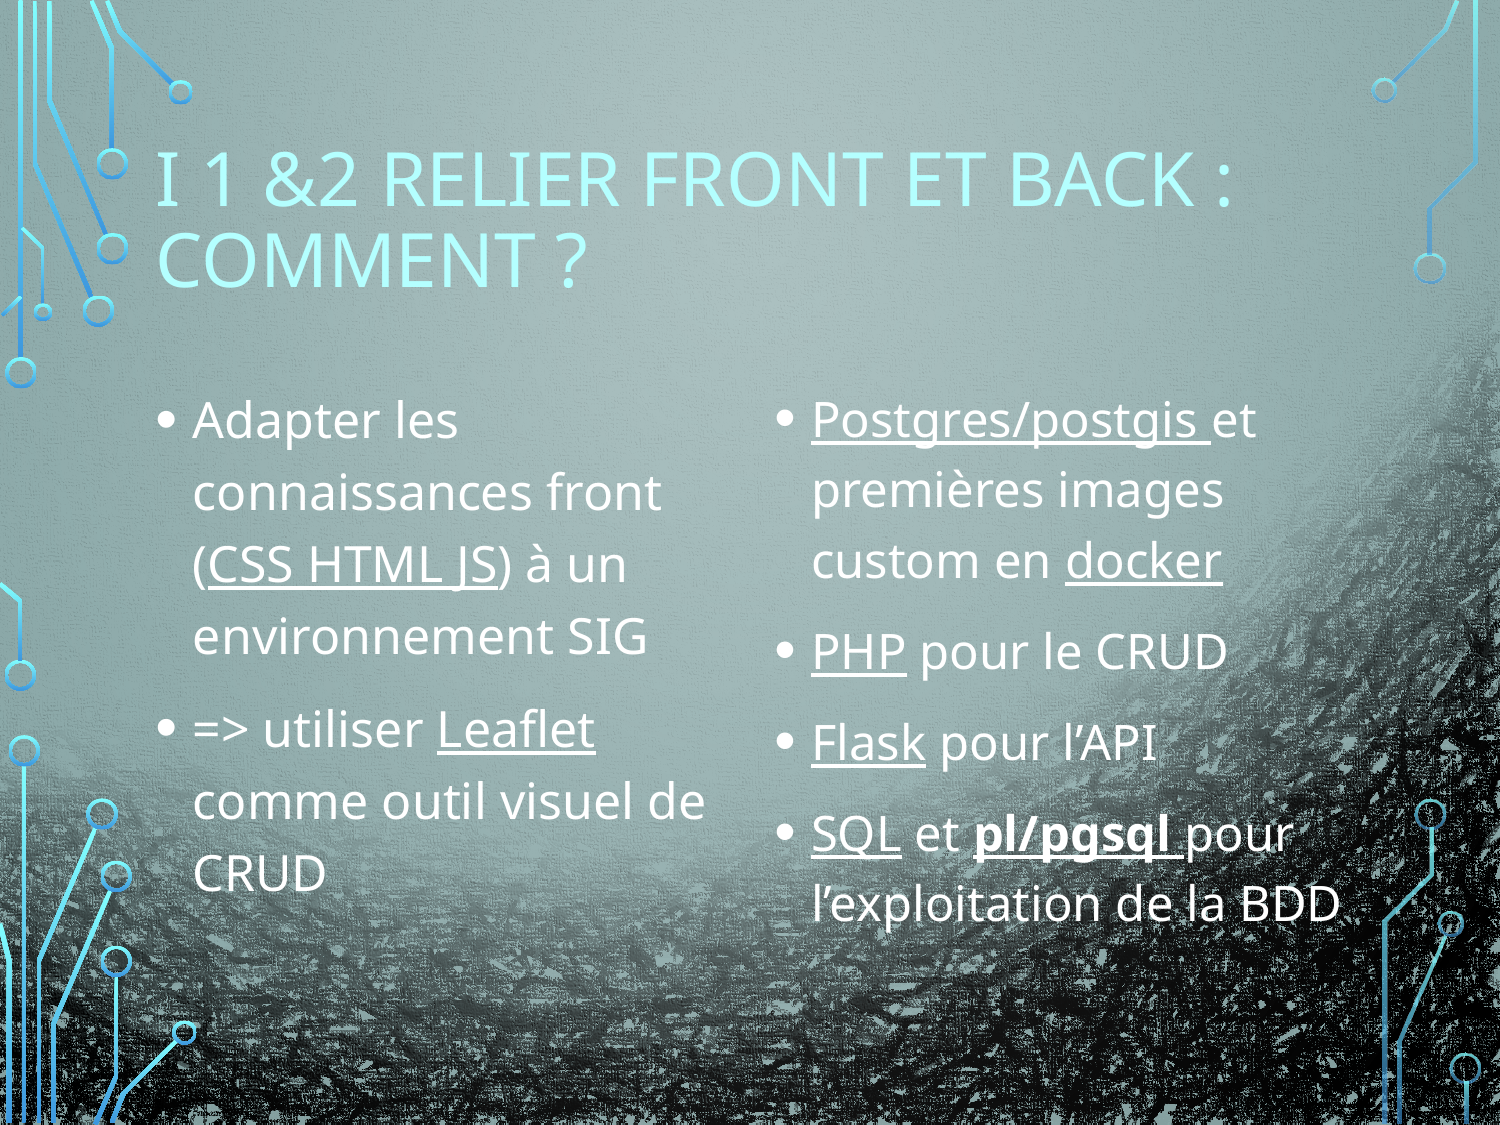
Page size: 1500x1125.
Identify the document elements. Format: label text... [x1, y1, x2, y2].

list Adapter les connaissances front (CSS HTML JS) à un environnement SIG => utiliser Leaflet comme outil visuel de CRUD [140, 369, 741, 950]
title I 1 &2 relier front et back : comment ? [140, 101, 1360, 344]
list Postgres/postgis et premières images custom en docker PHP pour le CRUD Flask pour l’API SQL et pl/pgsql pour l’exploitation de la BDD [759, 369, 1360, 950]
